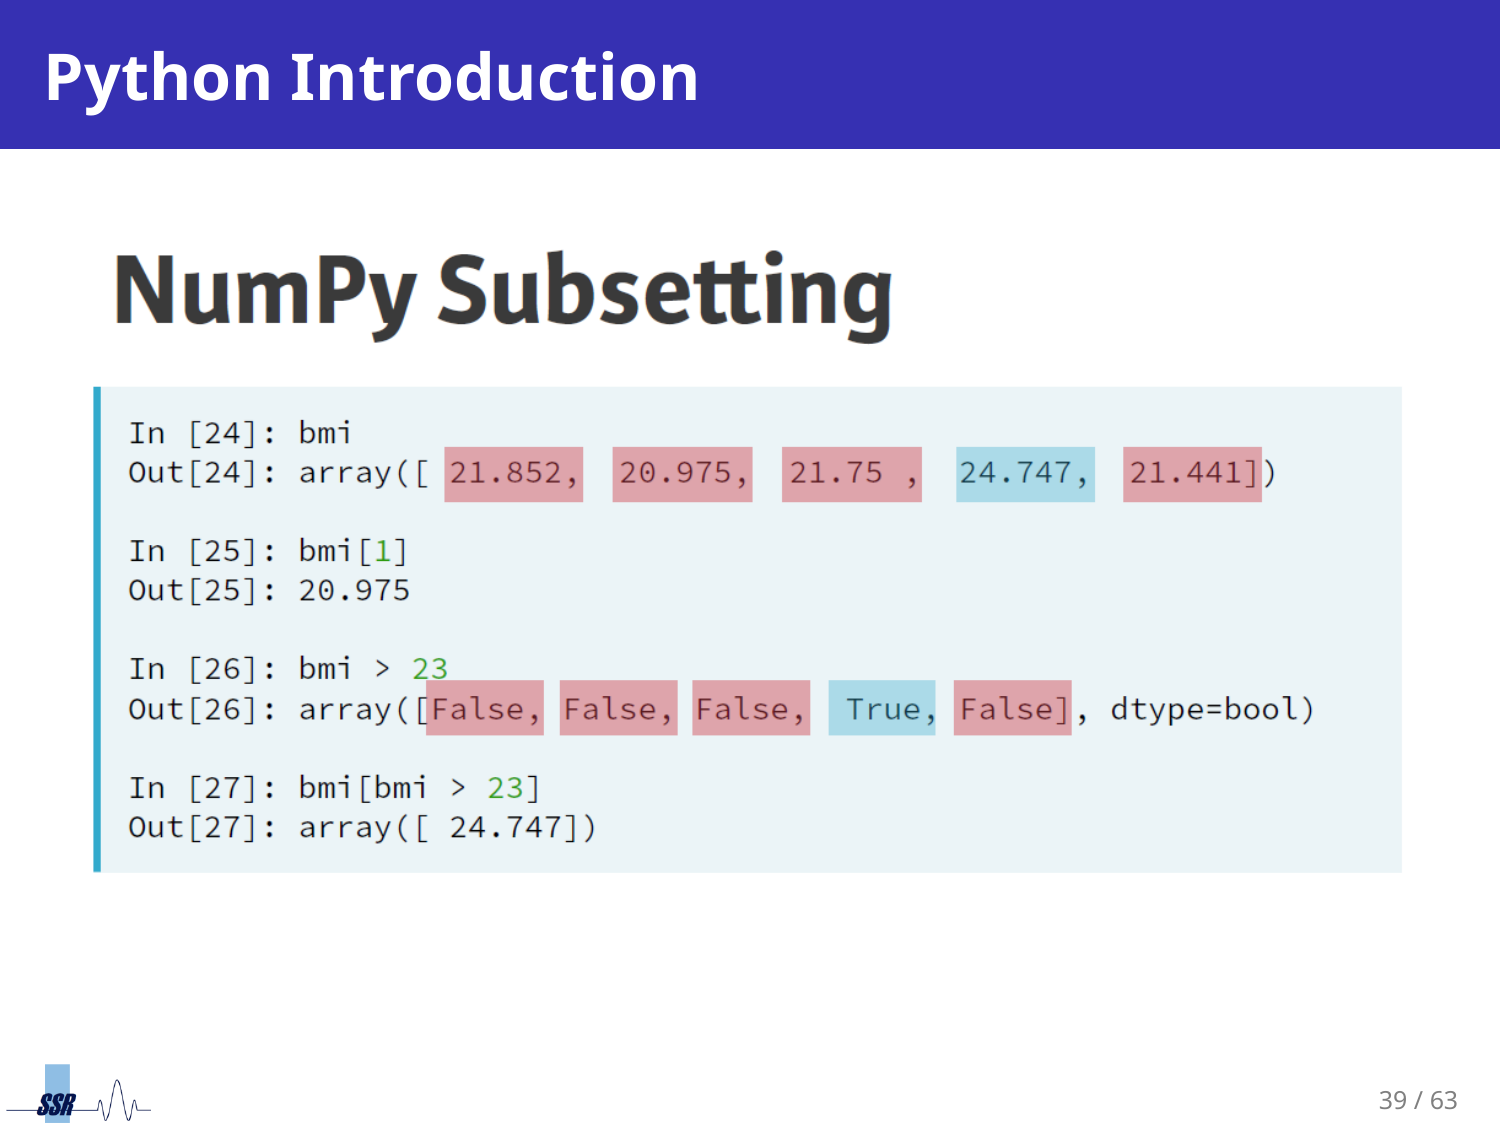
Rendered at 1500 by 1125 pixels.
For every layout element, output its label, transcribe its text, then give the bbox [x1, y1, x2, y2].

title Python Introduction [0, 0, 1500, 151]
picture [52, 231, 1471, 953]
picture [1, 1062, 151, 1125]
